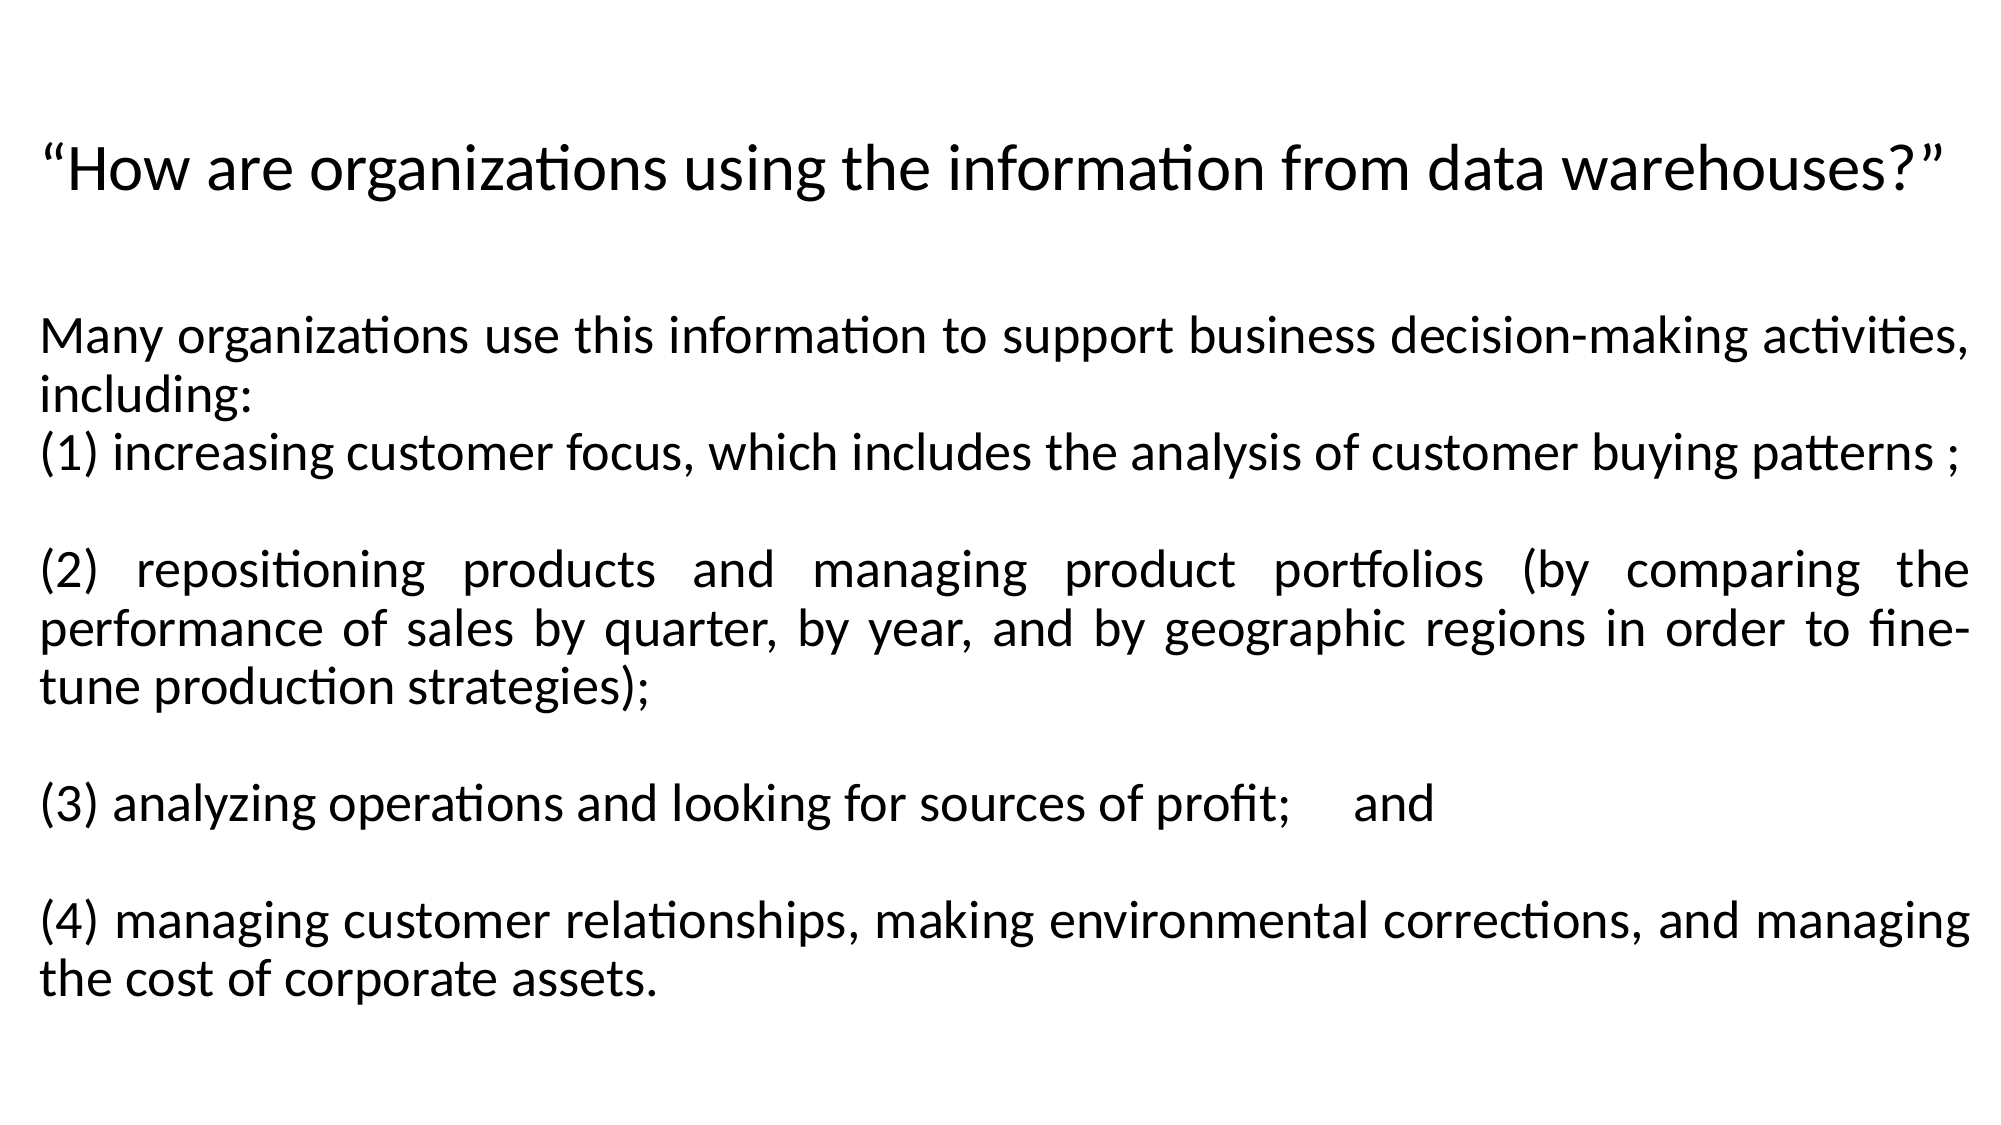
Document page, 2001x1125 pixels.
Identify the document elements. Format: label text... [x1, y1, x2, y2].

title “How are organizations using the information from data warehouses?” [24, 59, 2000, 278]
list Many organizations use this information to support business decision-making activities, including: (1) increasing customer focus, which includes the analysis of customer buying patterns ; (2) repositioning products and managing product portfolios (by comparing the performance of sales by quarter, by year, and by geographic regions in order to fine-tune production strategies); (3) analyzing operations and looking for sources of profit; and (4) managing customer relationships, making environmental corrections, and managing the cost of corporate assets. [24, 299, 1989, 1014]
